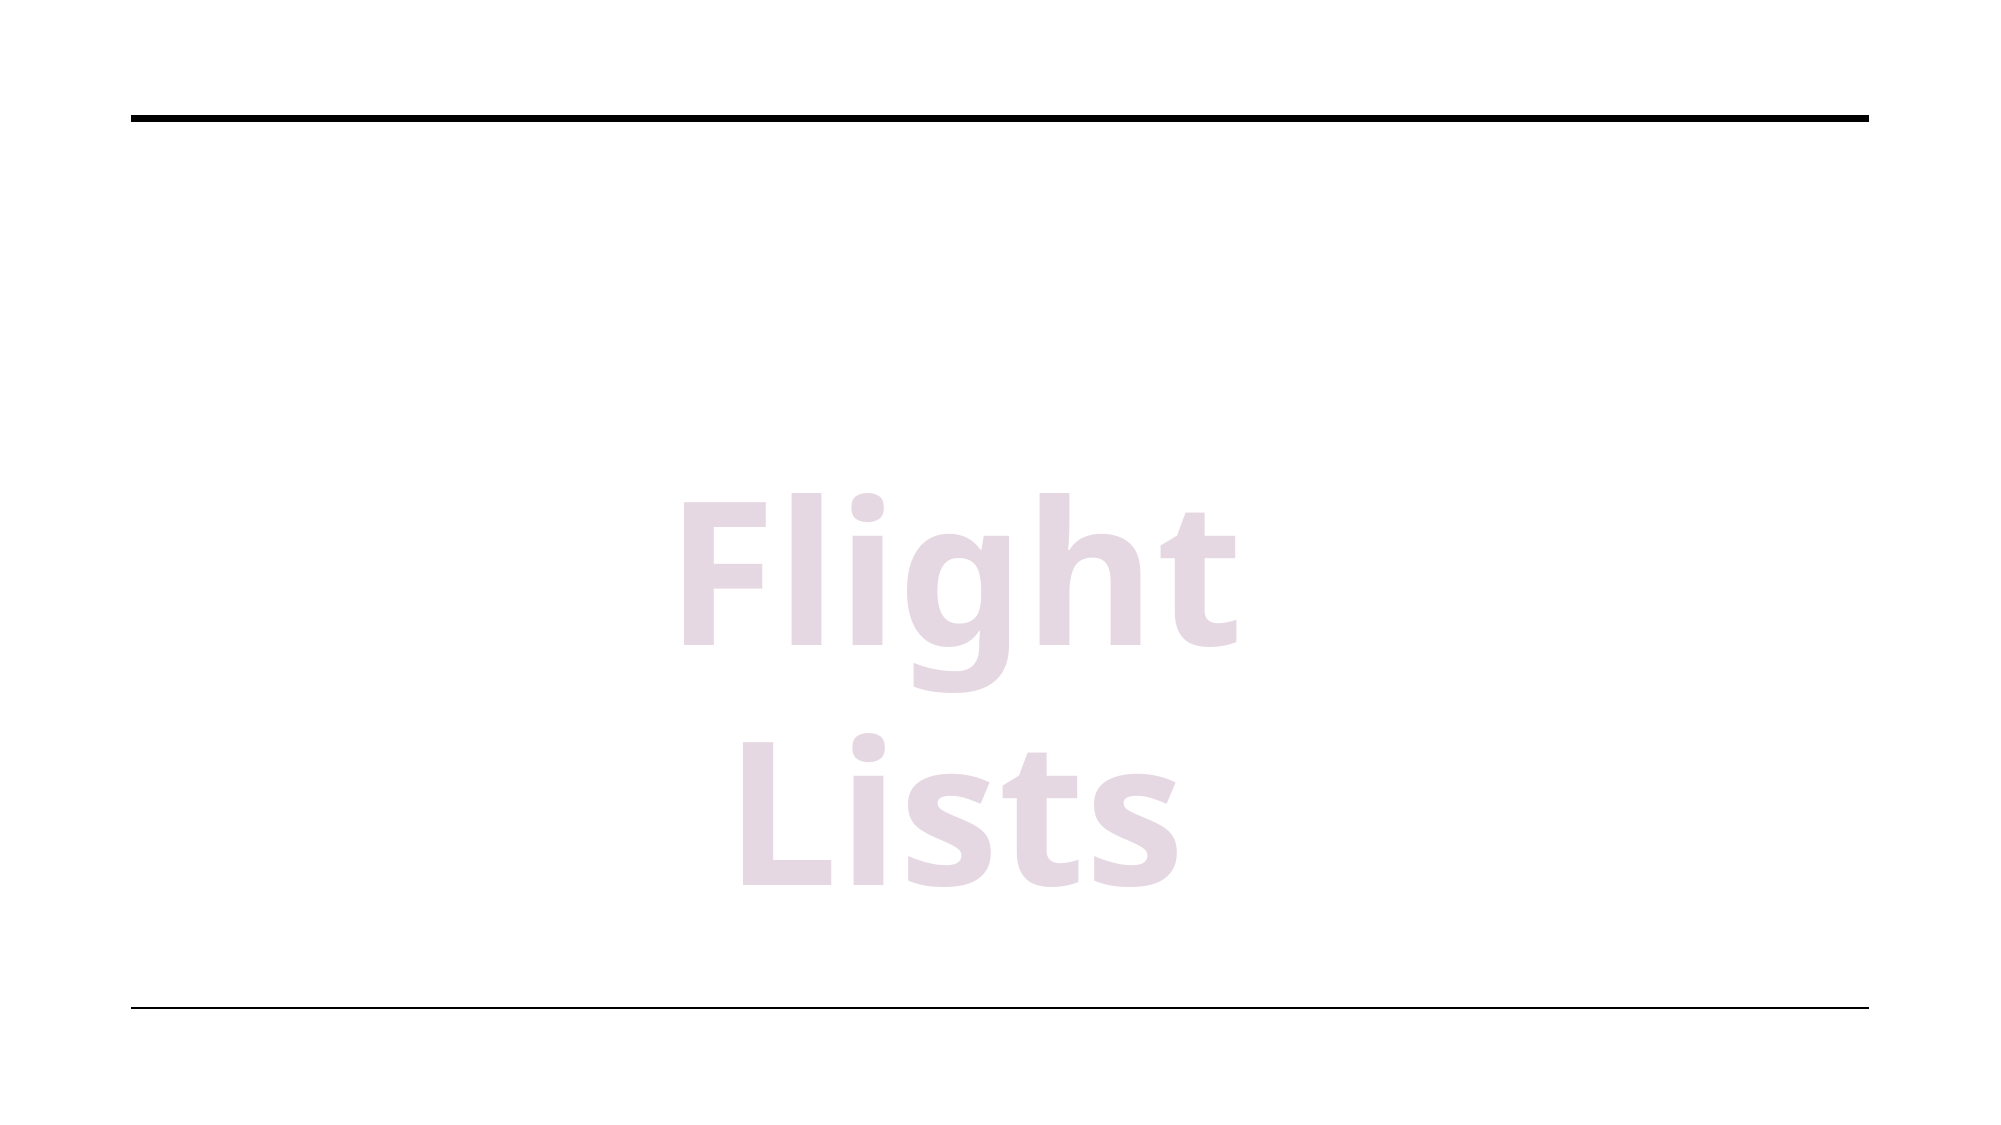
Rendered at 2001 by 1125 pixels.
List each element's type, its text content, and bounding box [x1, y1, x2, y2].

text_box Flight Lists [413, 438, 1497, 933]
